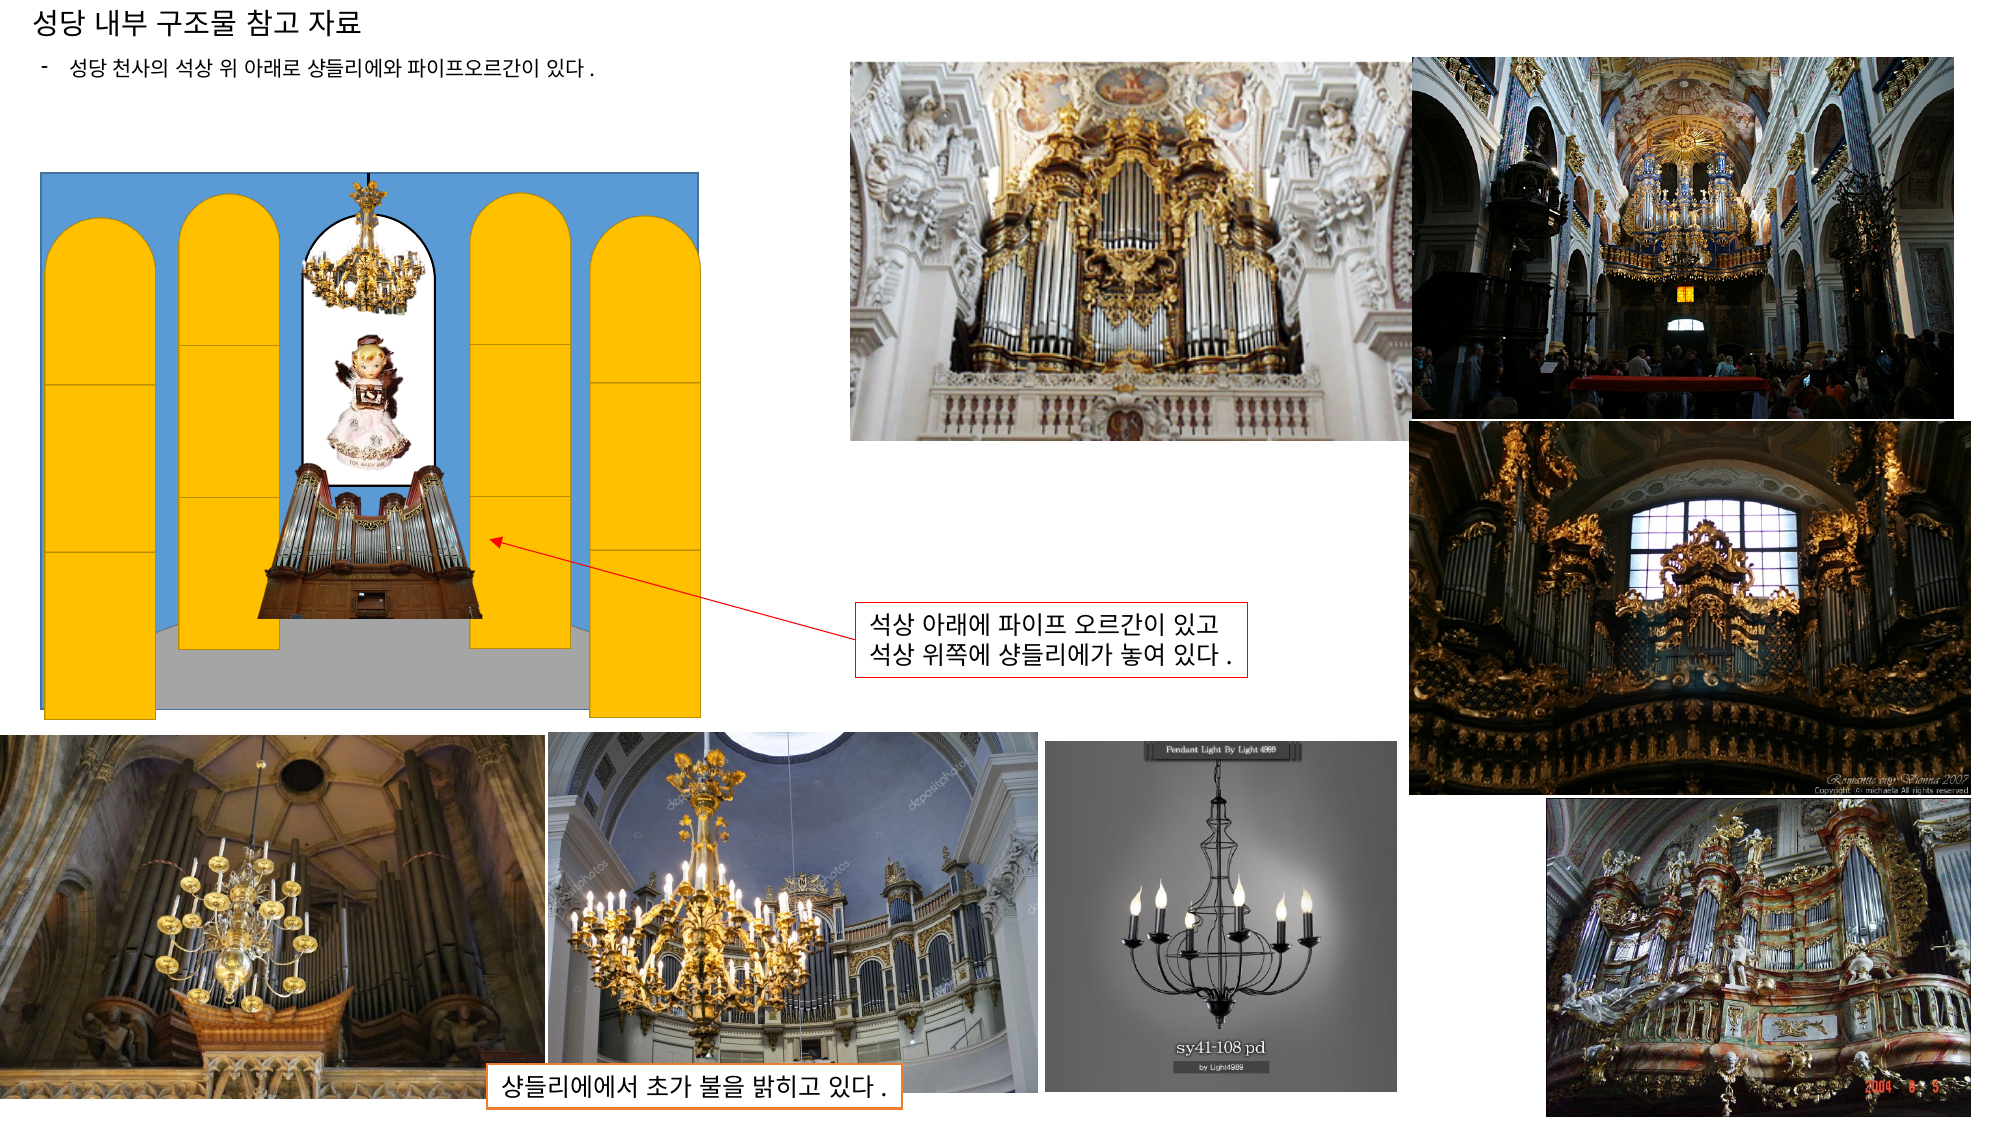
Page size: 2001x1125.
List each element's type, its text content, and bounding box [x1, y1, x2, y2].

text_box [41, 172, 702, 720]
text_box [489, 539, 839, 641]
picture [548, 732, 1038, 1094]
text_box 석상 아래에 파이프 오르간이 있고 석상 위쪽에 샹들리에가 놓여 있다. [855, 602, 1248, 678]
text_box 성당 내부 구조물 참고 자료 [17, 0, 378, 48]
picture [1045, 741, 1397, 1092]
picture [0, 735, 545, 1099]
text_box 성당 천사의 석상 위 아래로 샹들리에와 파이프오르간이 있다. [26, 48, 610, 89]
picture [850, 56, 1971, 795]
picture [1546, 798, 1971, 1117]
text_box 샹들리에에서 초가 불을 밝히고 있다. [486, 1063, 903, 1110]
